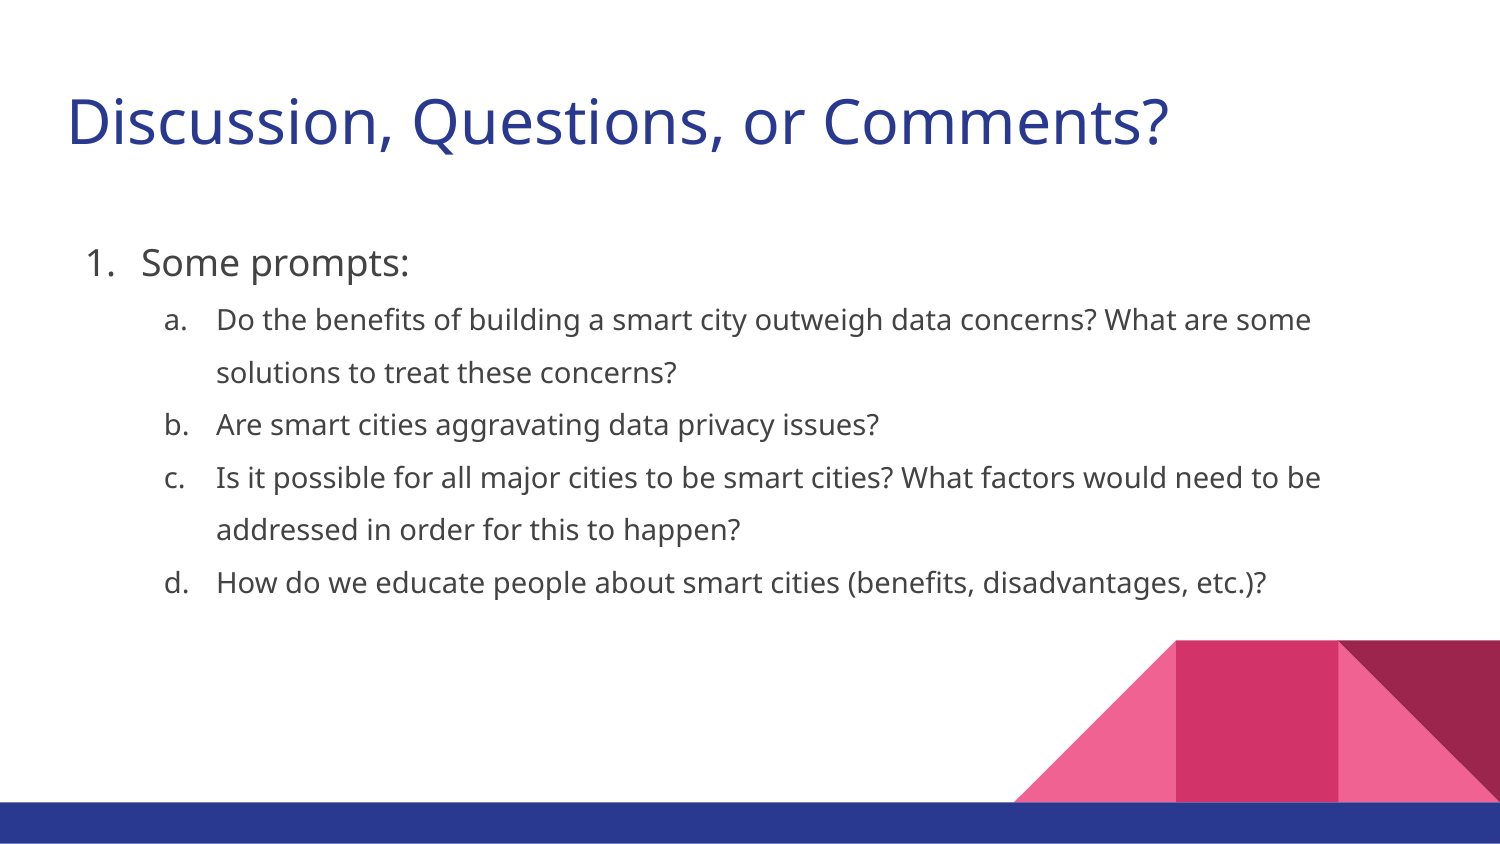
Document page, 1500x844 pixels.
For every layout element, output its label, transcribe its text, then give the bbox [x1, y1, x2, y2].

title Discussion, Questions, or Comments? [51, 67, 1449, 167]
list Some prompts: Do the benefits of building a smart city outweigh data concerns? What are some solutions to treat these concerns? Are smart cities aggravating data privacy issues? Is it possible for all major cities to be smart cities? What factors would need to be addressed in order for this to happen? How do we educate people about smart cities (benefits, disadvantages, etc.)? [51, 201, 1449, 750]
